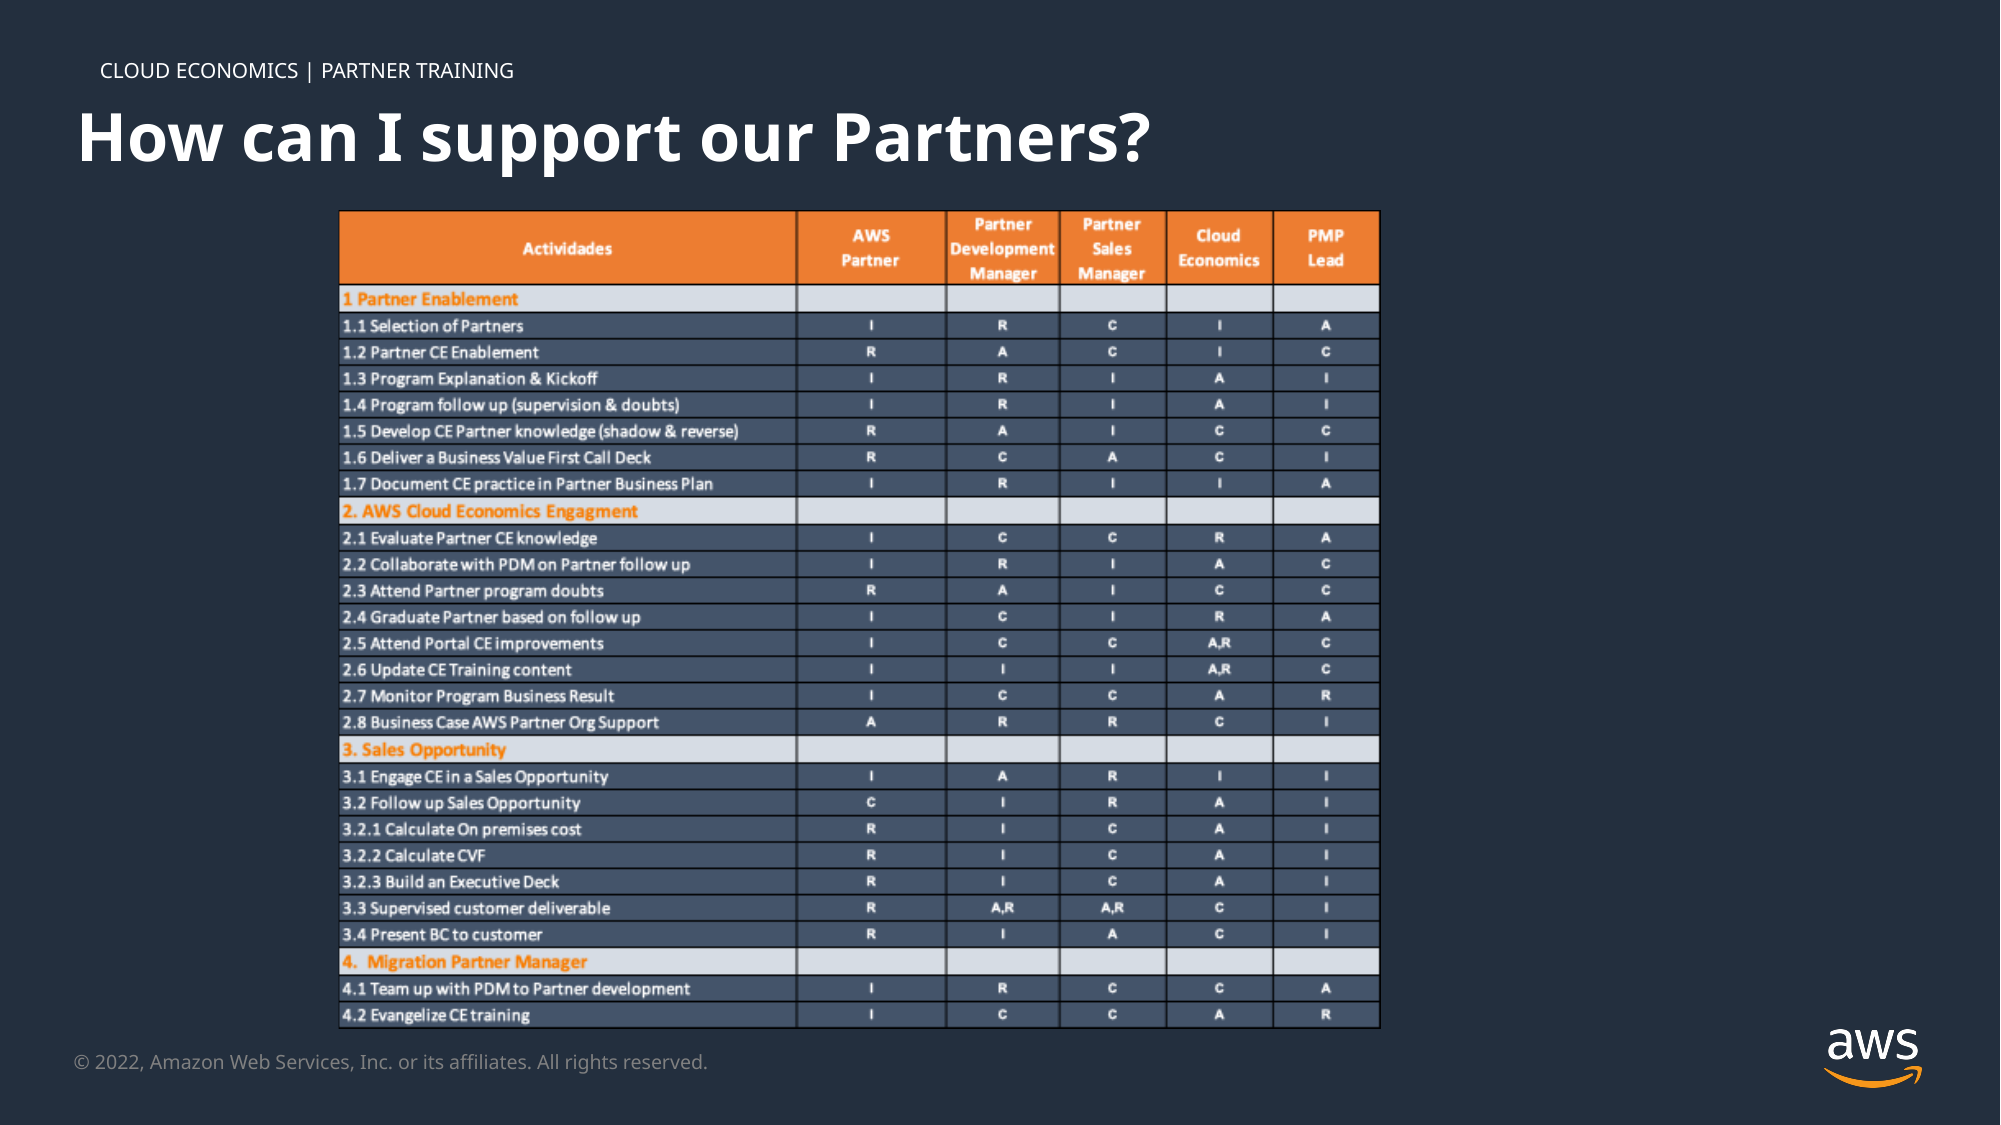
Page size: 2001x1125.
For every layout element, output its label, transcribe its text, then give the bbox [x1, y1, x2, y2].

picture [1824, 1029, 1922, 1088]
title How can I support our Partners? [76, 96, 1924, 185]
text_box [338, 210, 1382, 1029]
